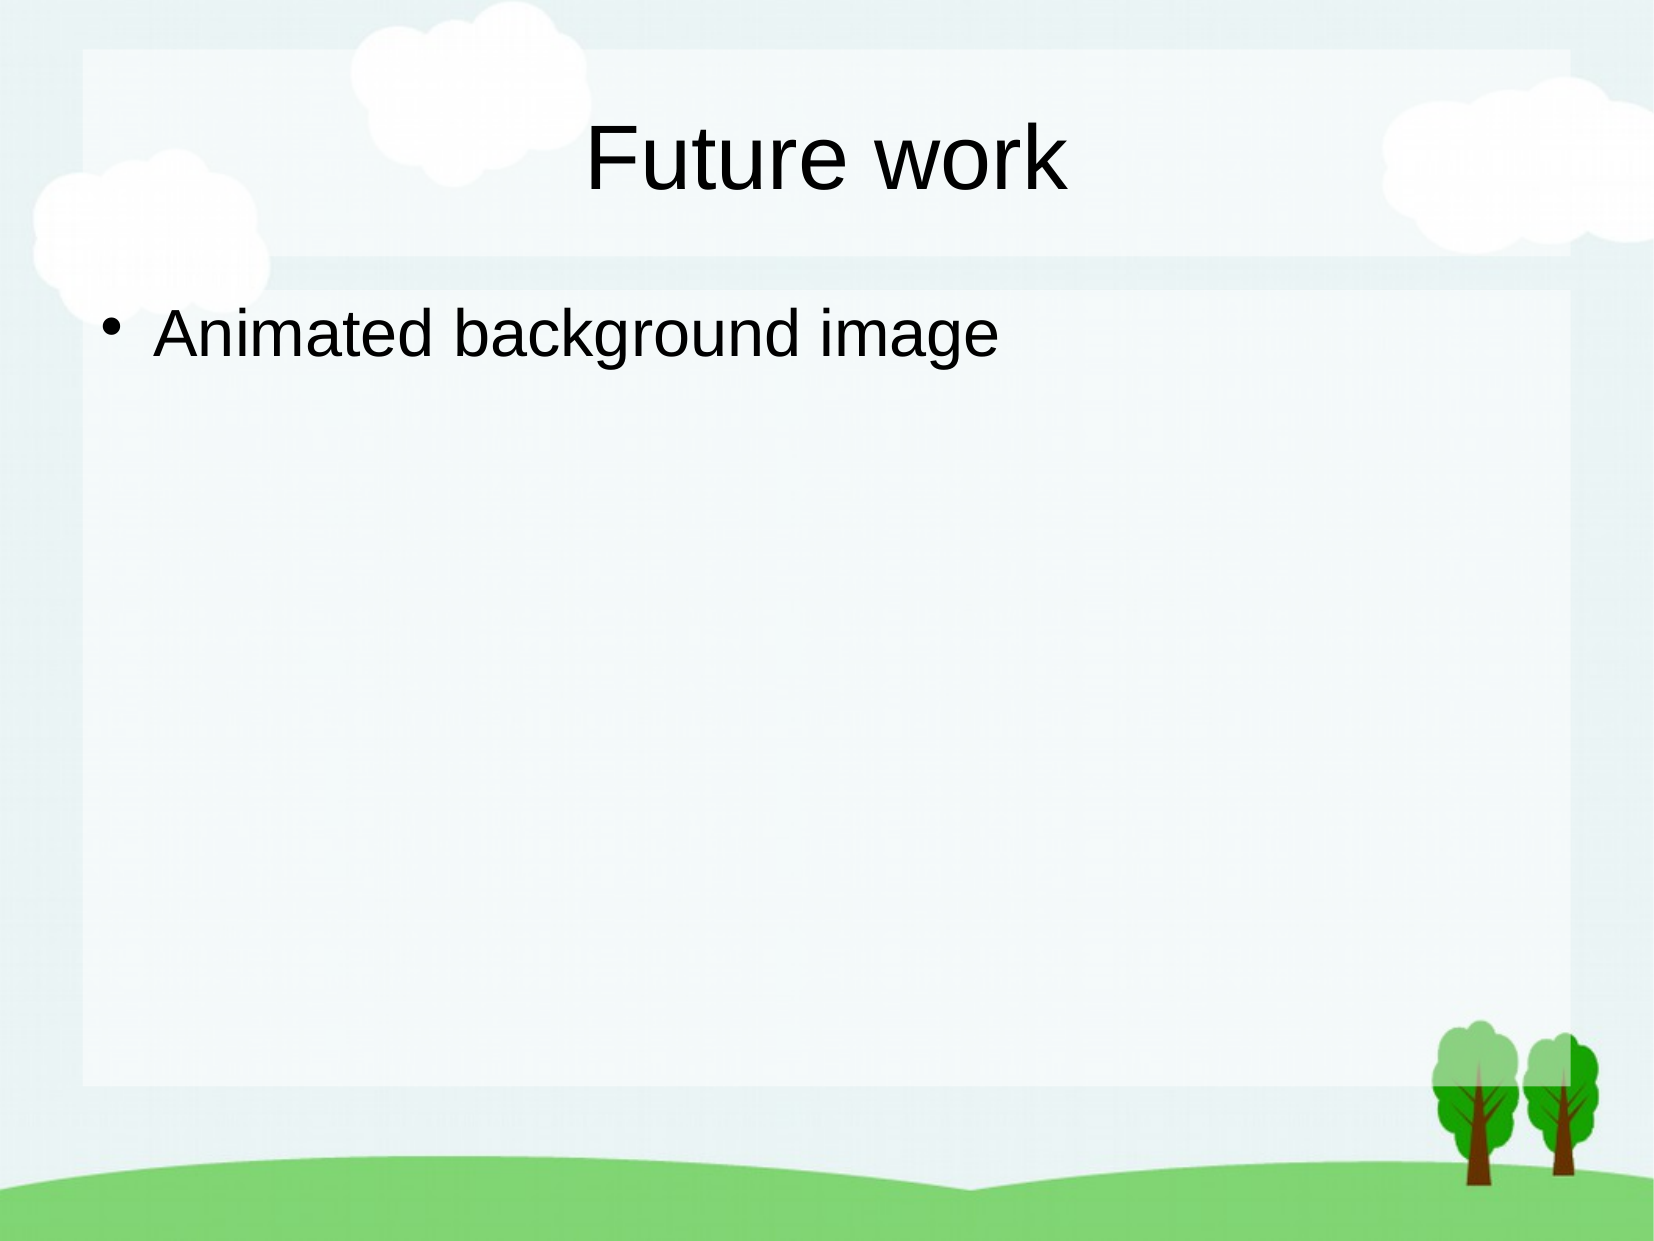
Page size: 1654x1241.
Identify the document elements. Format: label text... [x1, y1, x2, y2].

text_box Future work [82, 49, 1571, 257]
text_box Animated background image [82, 290, 1571, 1087]
picture [0, 0, 1654, 1241]
